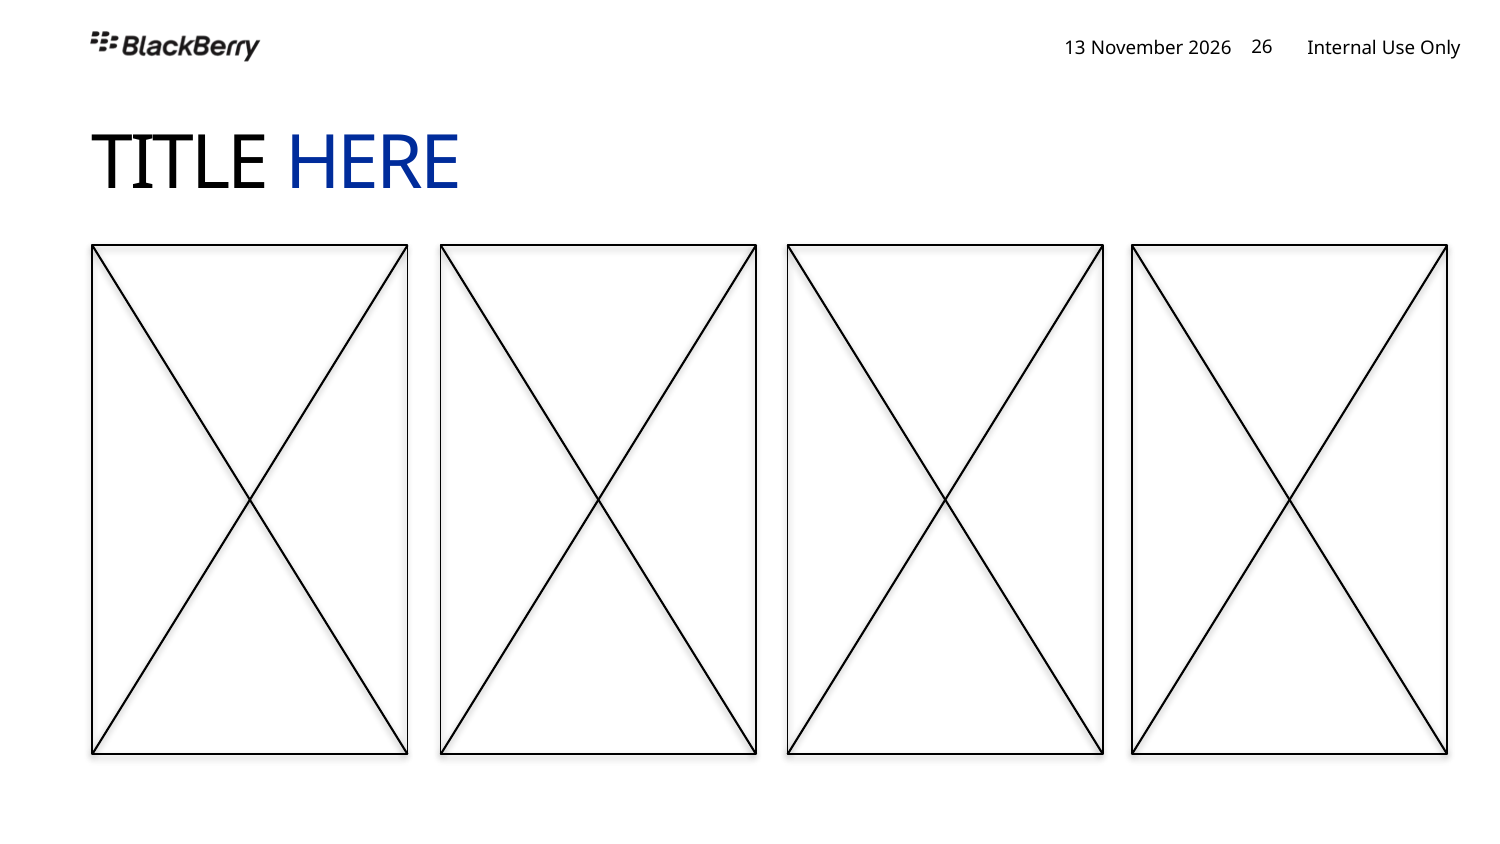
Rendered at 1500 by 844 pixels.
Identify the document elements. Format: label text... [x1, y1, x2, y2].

text_box TITLE HERE [76, 105, 1448, 223]
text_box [1131, 244, 1448, 755]
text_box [91, 244, 408, 755]
picture [87, 28, 266, 64]
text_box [787, 244, 1104, 755]
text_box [440, 244, 757, 755]
